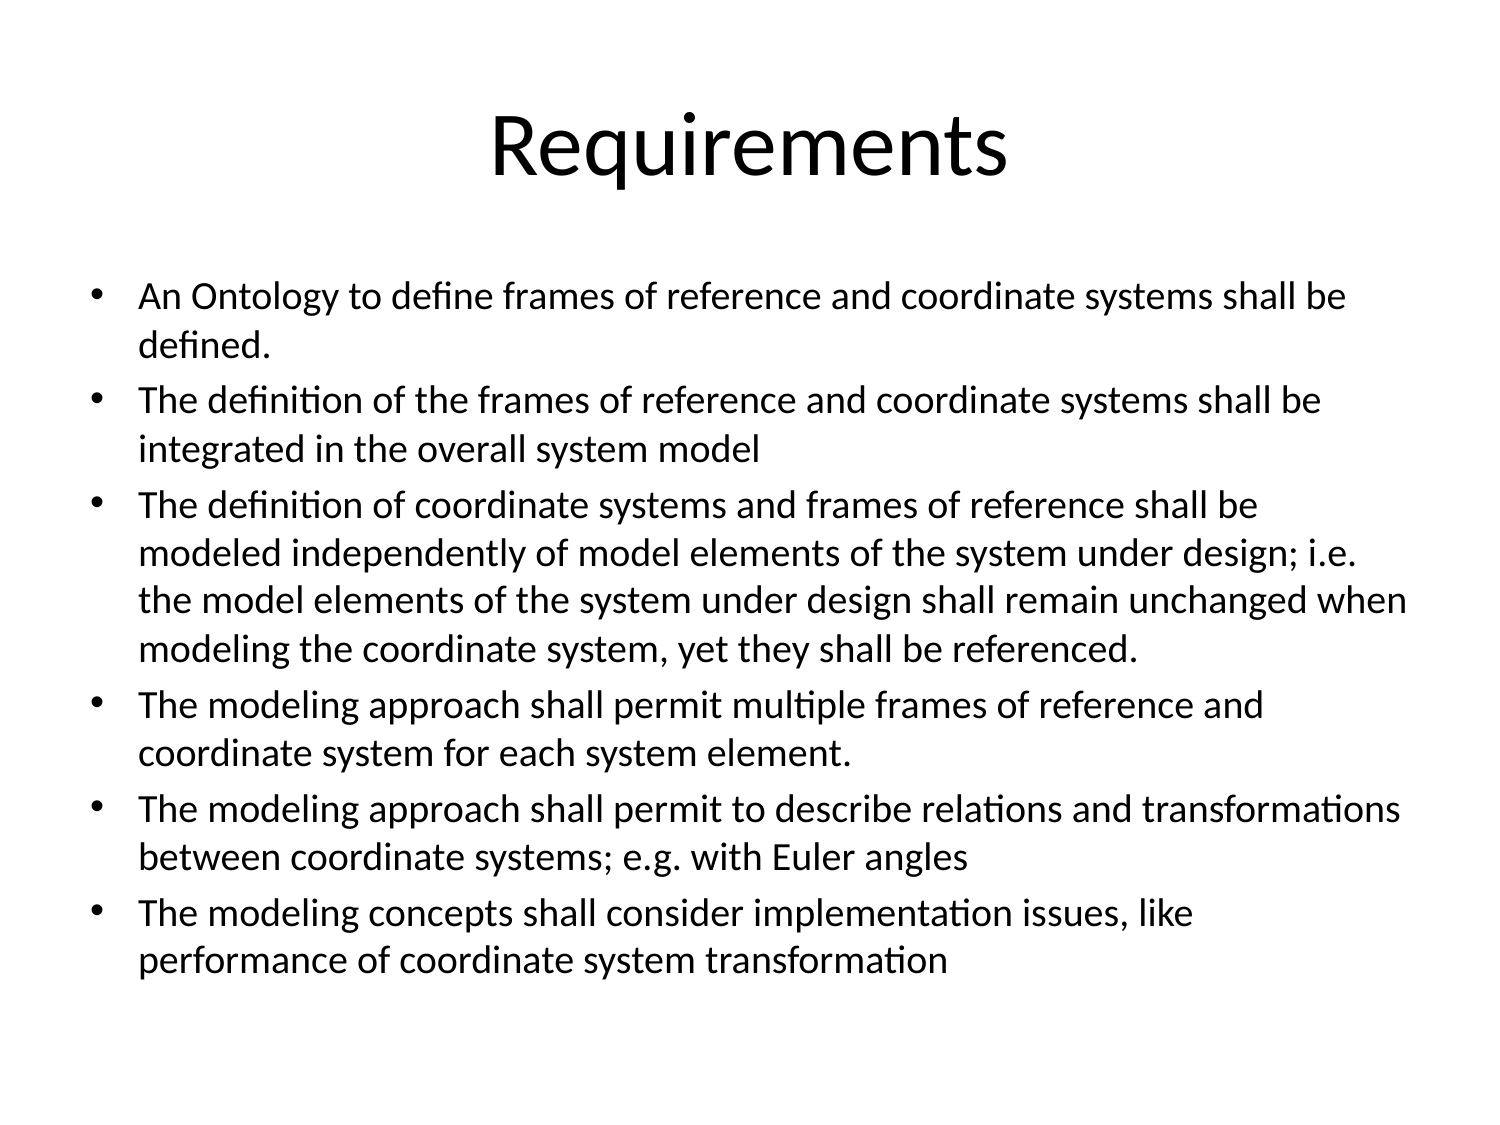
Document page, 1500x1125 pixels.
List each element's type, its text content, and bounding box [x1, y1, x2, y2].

list An Ontology to define frames of reference and coordinate systems shall be defined. The definition of the frames of reference and coordinate systems shall be integrated in the overall system model The definition of coordinate systems and frames of reference shall be modeled independently of model elements of the system under design; i.e. the model elements of the system under design shall remain unchanged when modeling the coordinate system, yet they shall be referenced. The modeling approach shall permit multiple frames of reference and coordinate system for each system element. The modeling approach shall permit to describe relations and transformations between coordinate systems; e.g. with Euler angles The modeling concepts shall consider implementation issues, like performance of coordinate system transformation [75, 262, 1425, 1005]
title Requirements [75, 45, 1425, 233]
